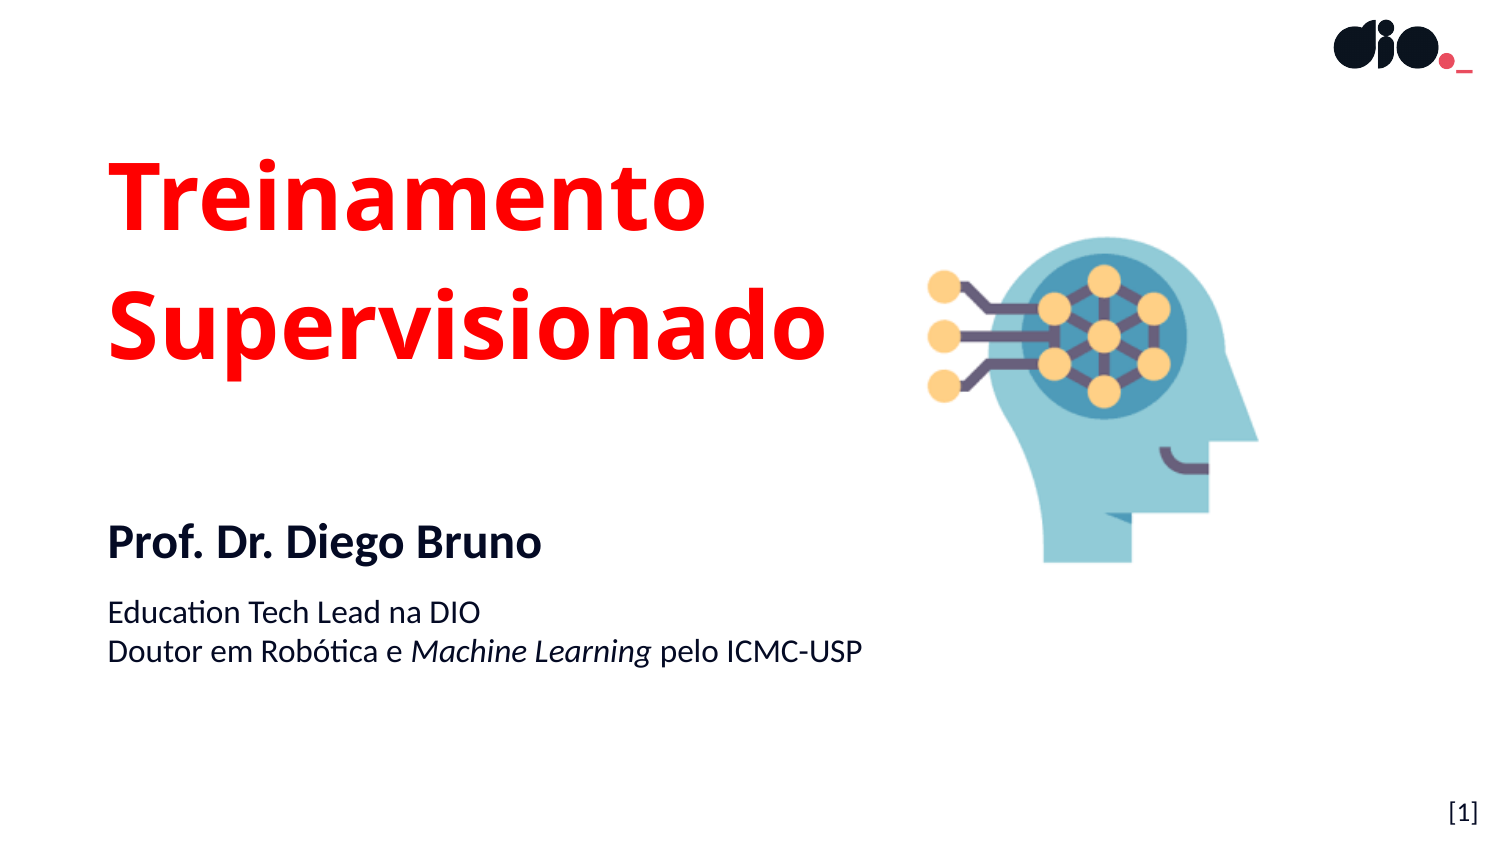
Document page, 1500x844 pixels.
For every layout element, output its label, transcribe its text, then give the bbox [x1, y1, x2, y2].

text_box Prof. Dr. Diego Bruno Education Tech Lead na DIO Doutor em Robótica e Machine Learning pelo ICMC-USP [92, 493, 1202, 812]
slide_number [1] [1403, 779, 1494, 844]
text_box Treinamento Supervisionado [92, 104, 1488, 422]
picture [1333, 19, 1473, 74]
picture [917, 221, 1270, 574]
